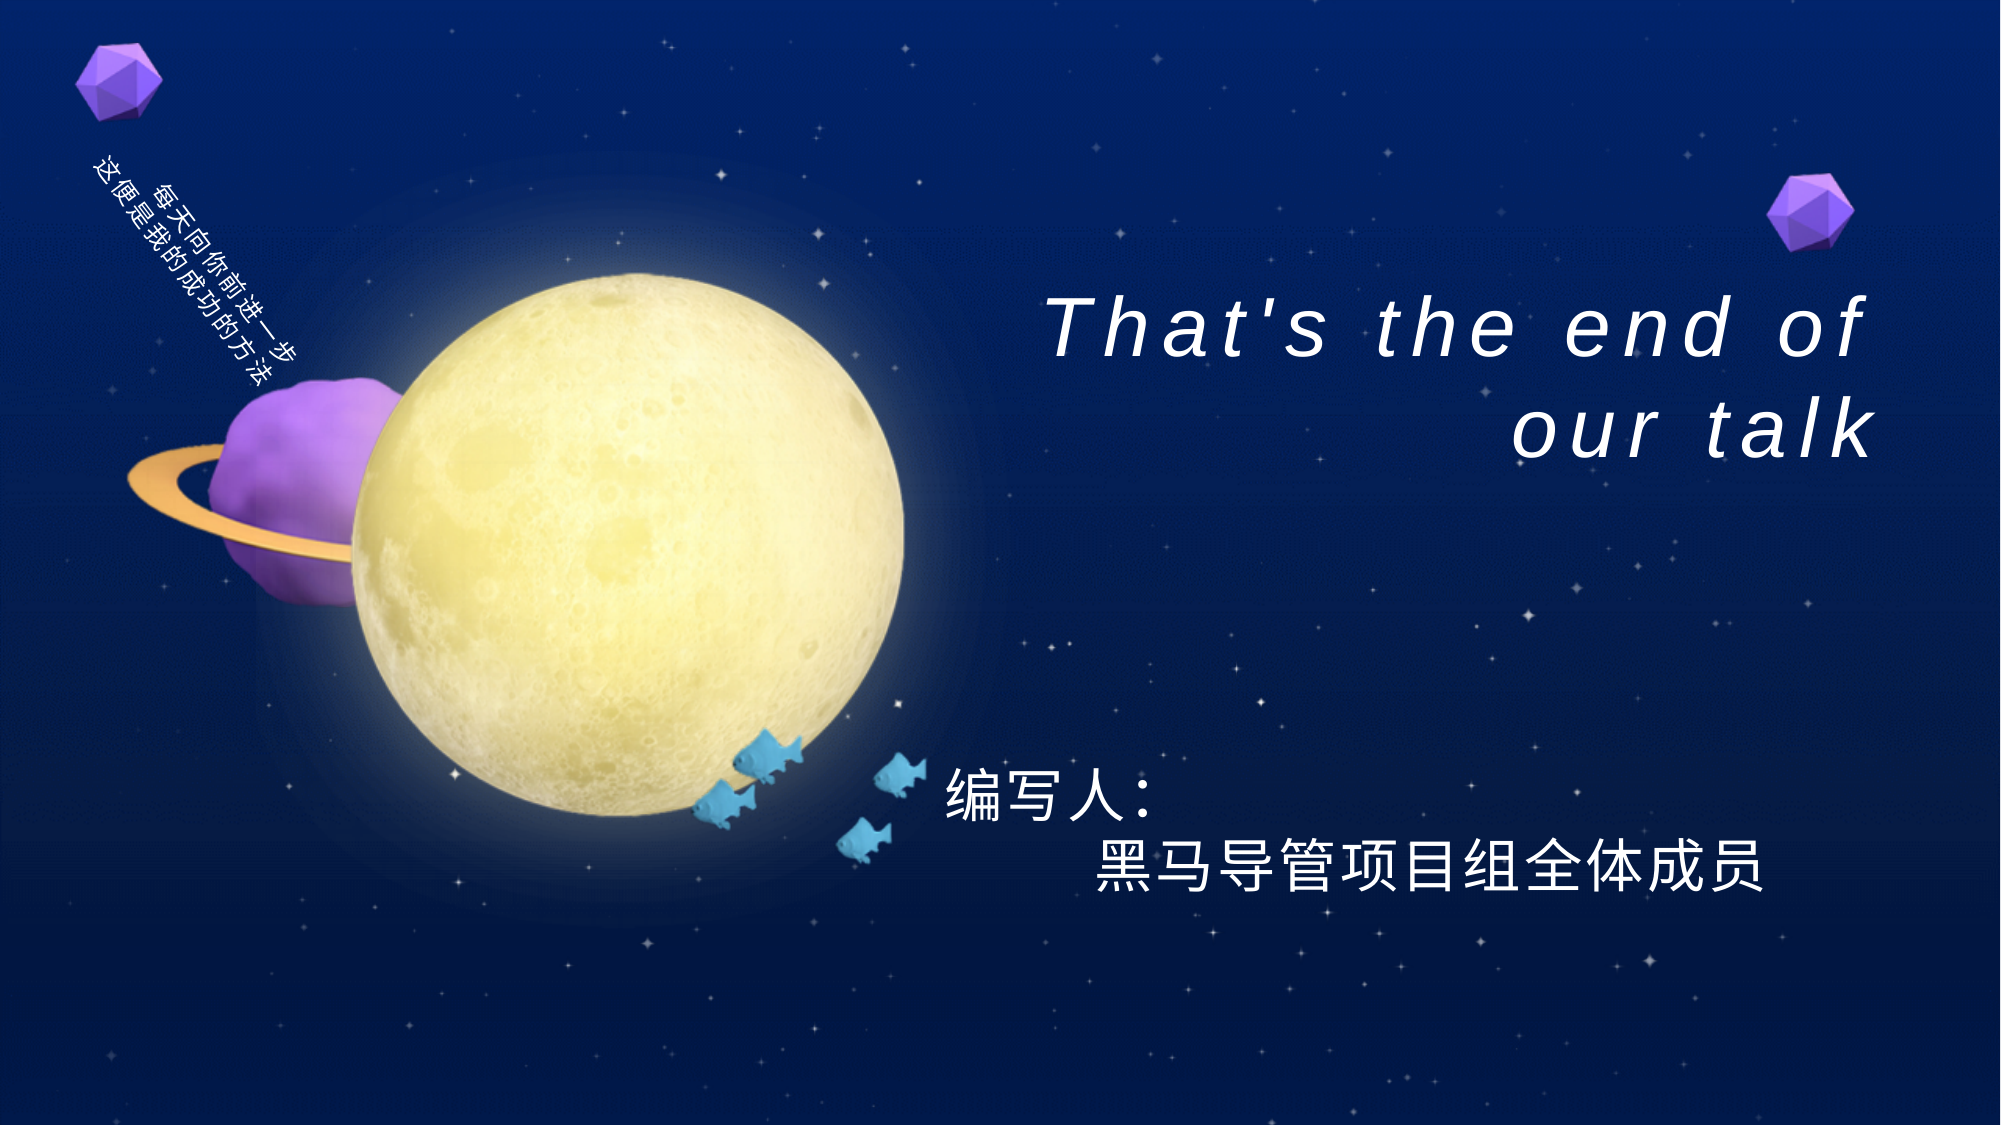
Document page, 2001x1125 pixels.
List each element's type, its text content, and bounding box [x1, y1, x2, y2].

text_box 编写人： 黑马导管项目组全体成员 [928, 681, 1854, 977]
list 每天向你前进一步 这便是我的成功的方法 [4, 90, 364, 440]
title That's the end of our talk [883, 266, 1878, 481]
picture [0, 0, 2001, 1125]
